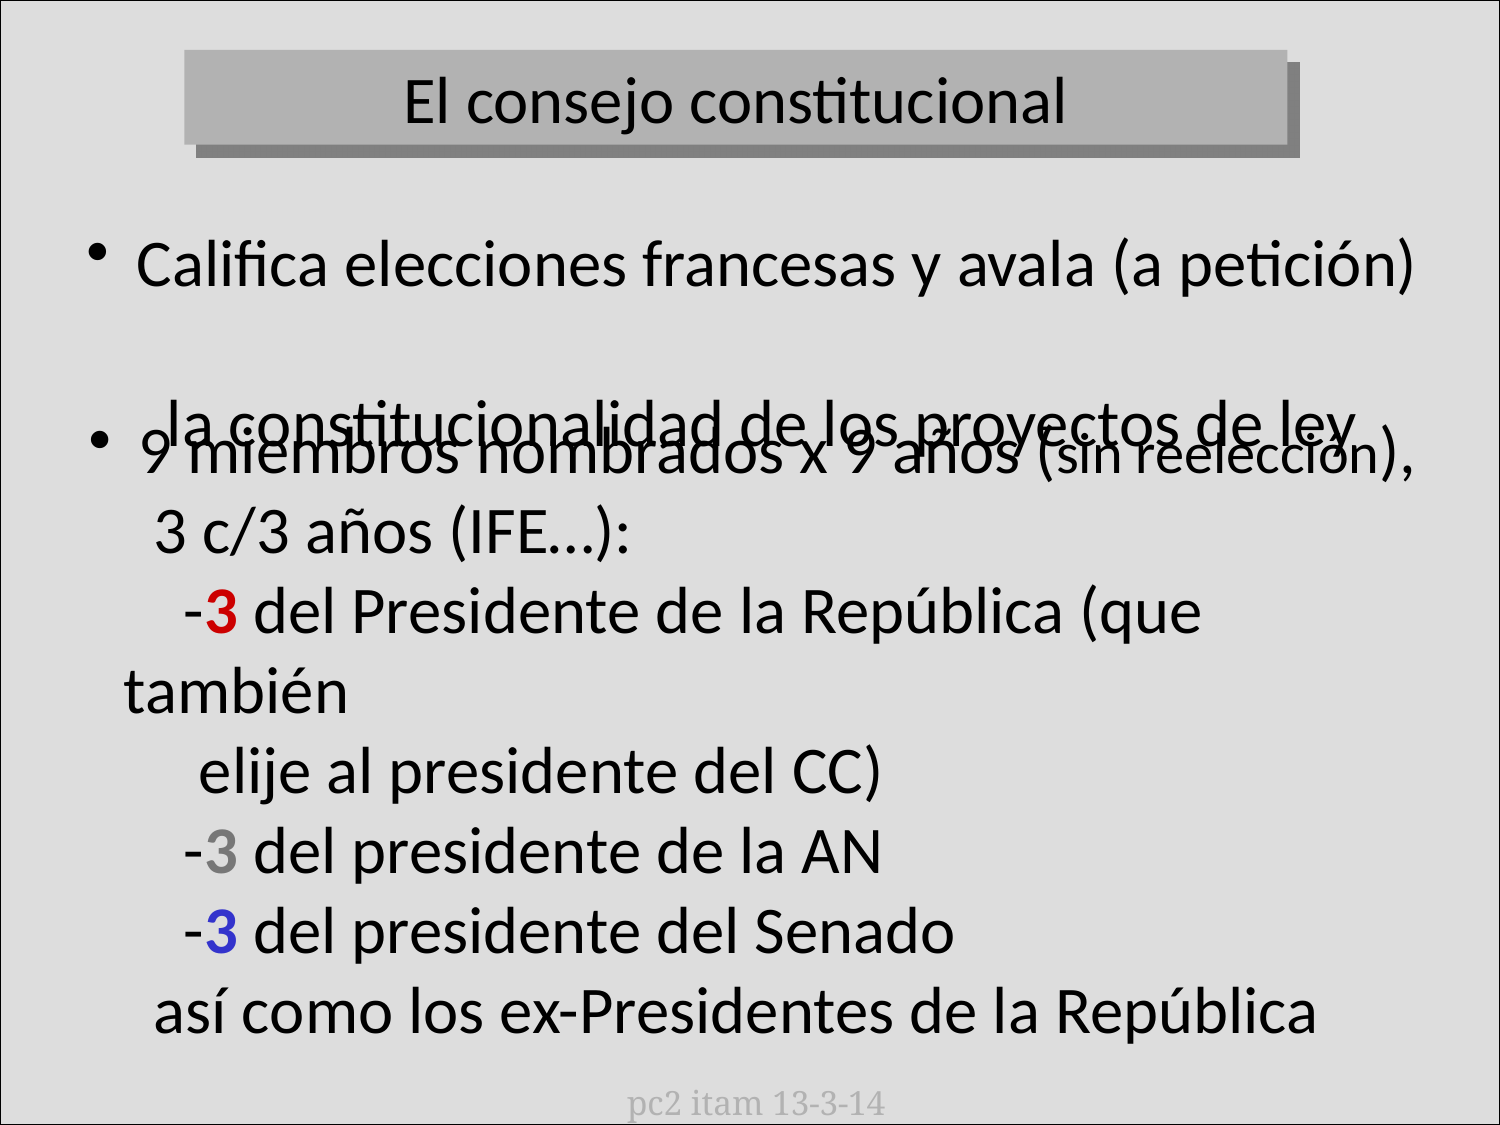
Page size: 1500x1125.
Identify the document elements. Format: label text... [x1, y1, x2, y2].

text_box 9 miembros nombrados x 9 años (sin reelección), 3 c/3 años (IFE…): -3 del Presidente de la República (que también elije al presidente del CC) -3 del presidente de la AN -3 del presidente del Senado así como los ex-Presidentes de la República [73, 399, 1450, 1055]
text_box El consejo constitucional [184, 49, 1288, 145]
text_box Califica elecciones francesas y avala (a petición) la constitucionalidad de los proyectos de ley [71, 212, 1448, 468]
